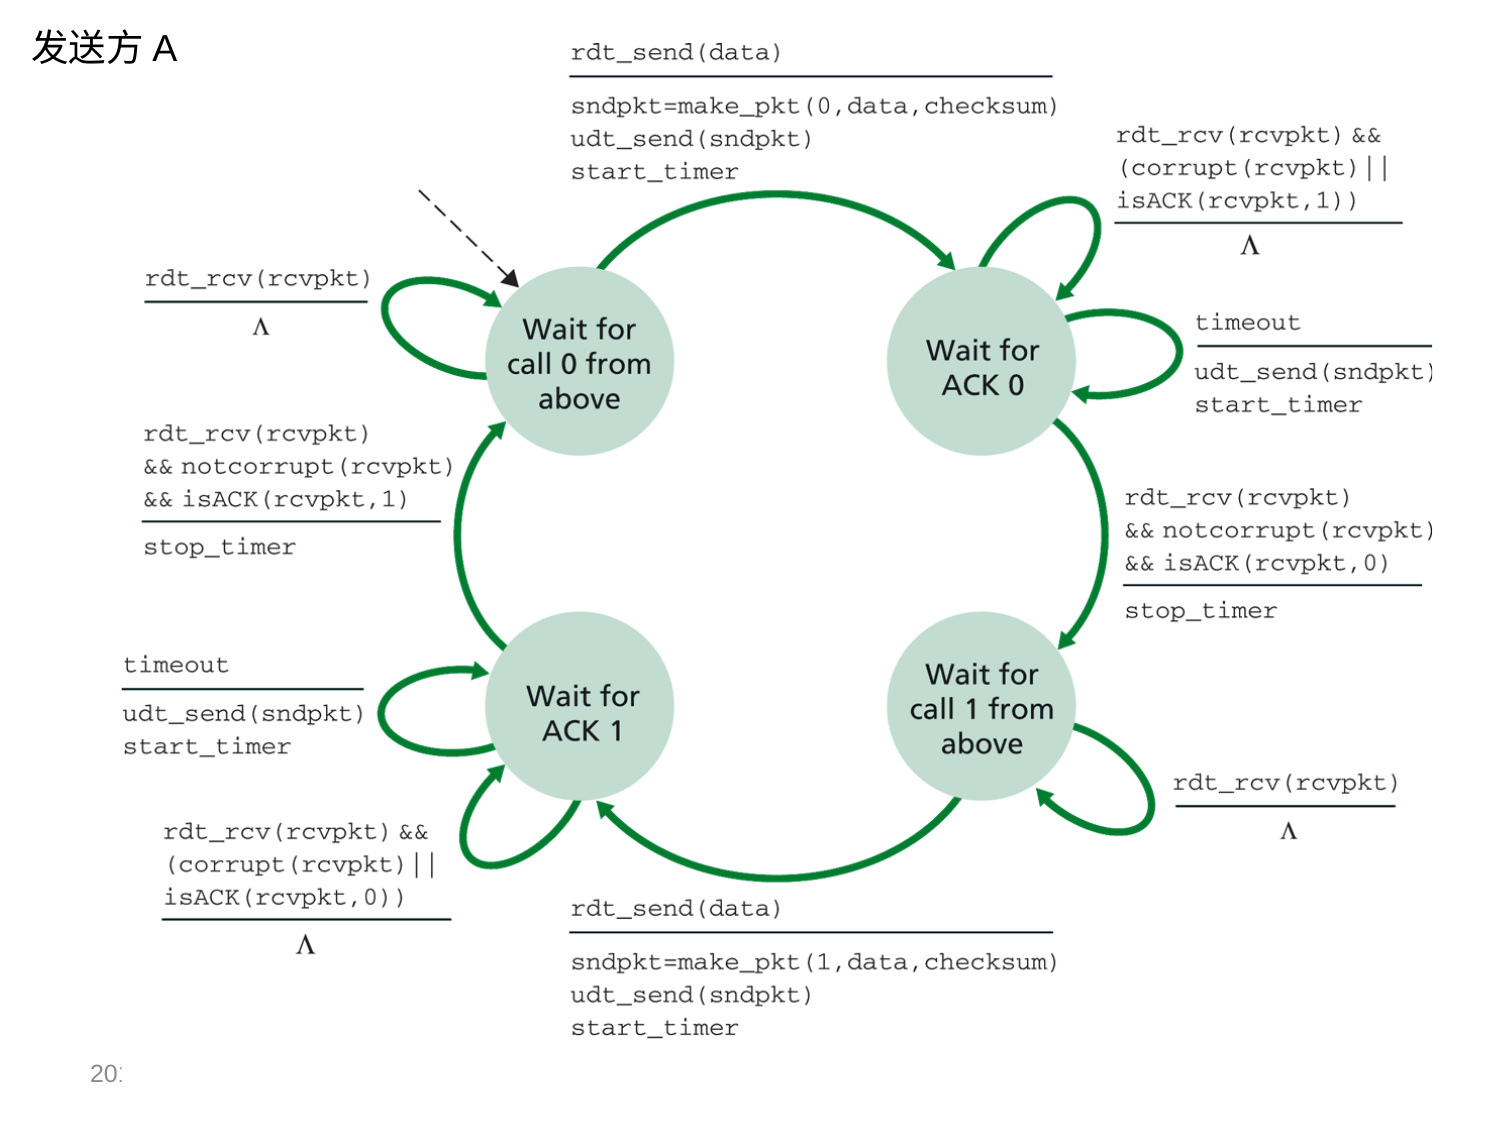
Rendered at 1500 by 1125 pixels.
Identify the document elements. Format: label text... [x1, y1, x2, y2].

picture [121, 42, 1433, 1103]
text_box 发送方A [16, 16, 193, 77]
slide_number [75, 1042, 117, 1103]
